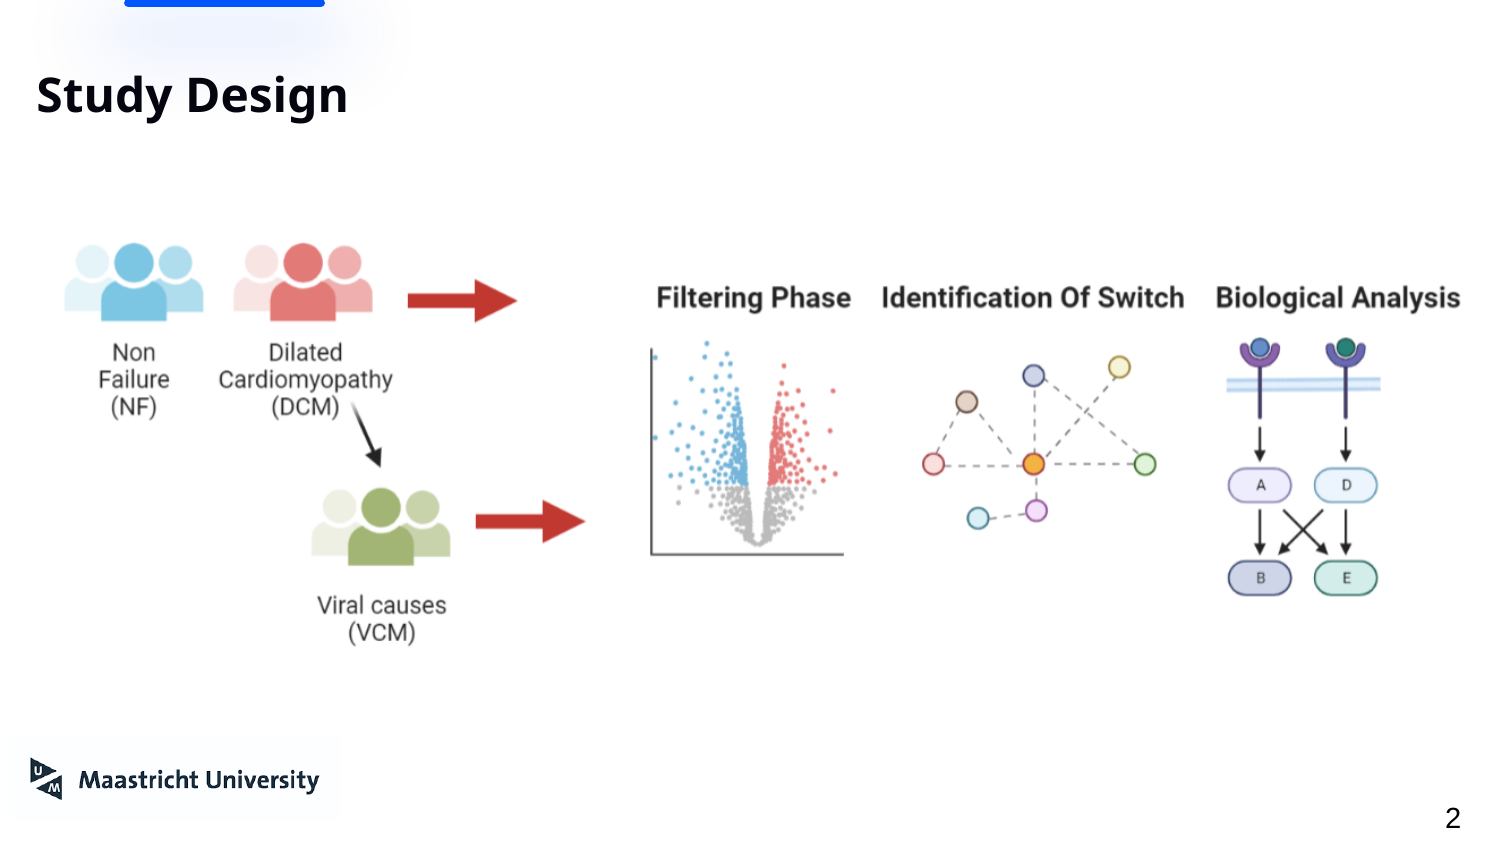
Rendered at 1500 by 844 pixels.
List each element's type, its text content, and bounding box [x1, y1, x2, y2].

picture [9, 736, 341, 822]
title Study Design [36, 71, 1284, 190]
picture [33, 191, 1467, 709]
text_box 2 [1430, 791, 1478, 842]
